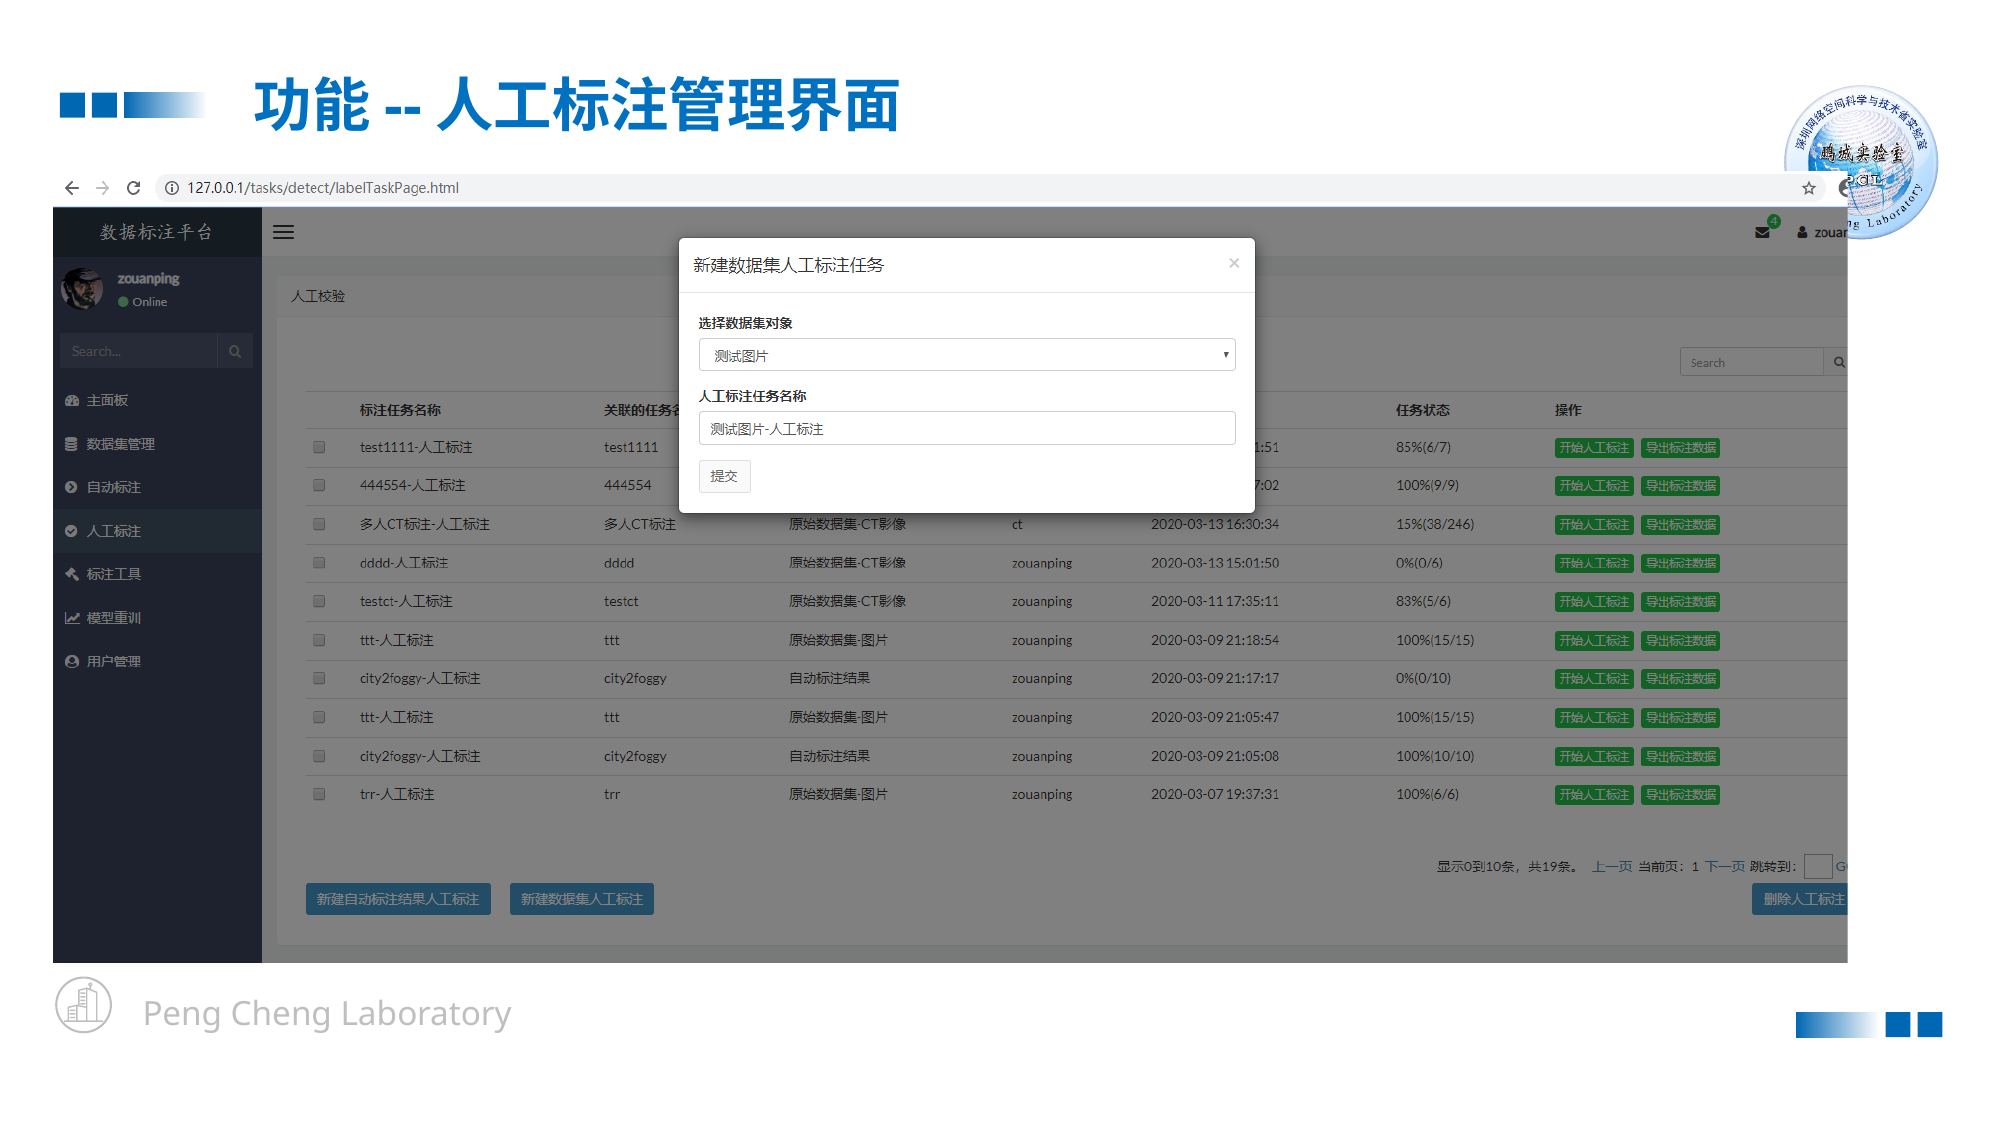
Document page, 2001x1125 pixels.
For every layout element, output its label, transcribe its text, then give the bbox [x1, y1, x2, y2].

picture [1784, 85, 1939, 240]
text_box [52, 171, 1848, 963]
text_box 功能--人工标注管理界面 [238, 60, 917, 146]
